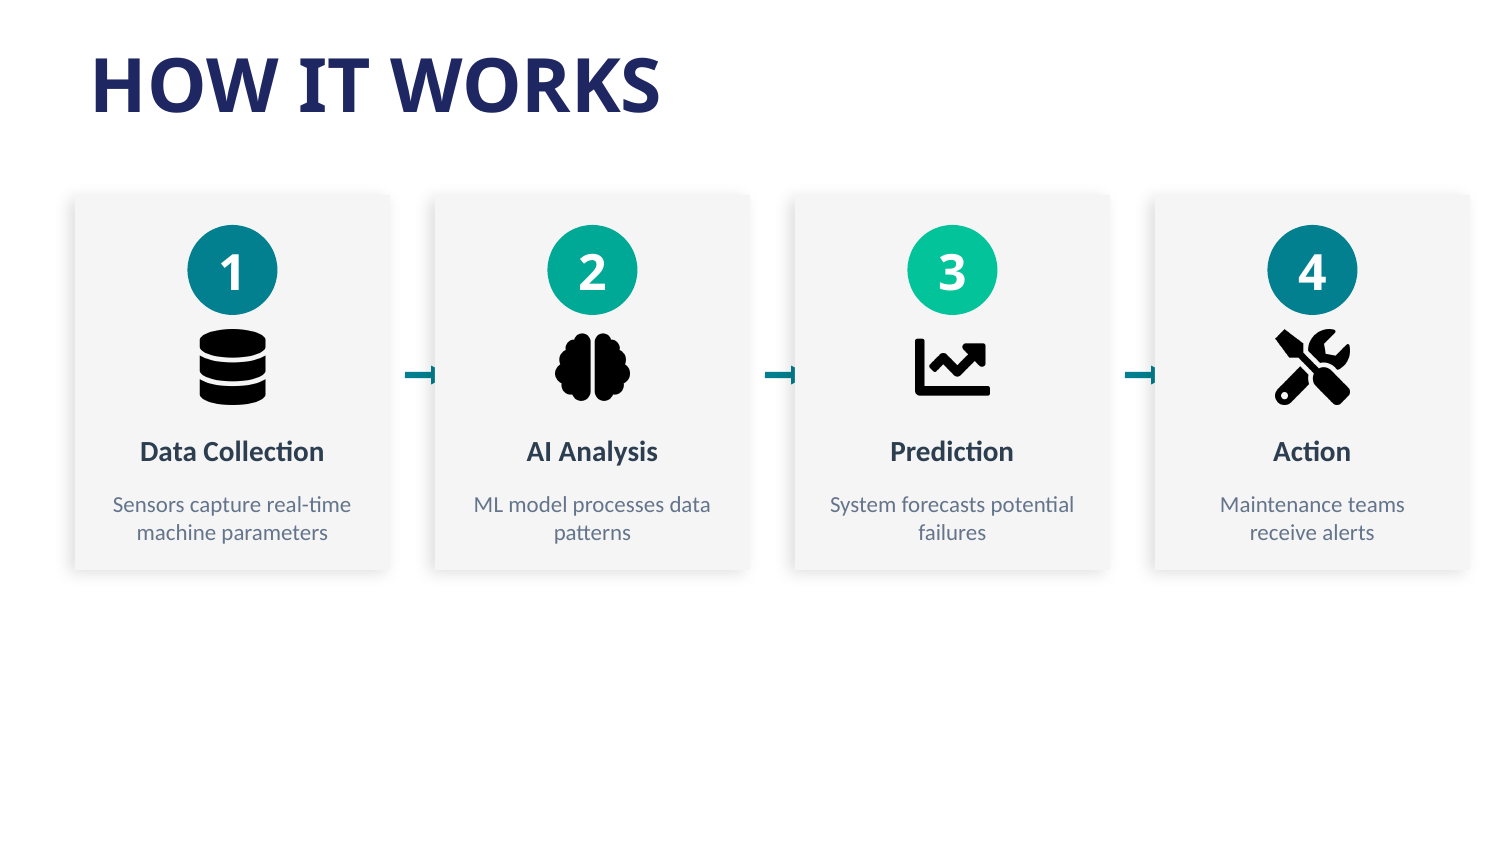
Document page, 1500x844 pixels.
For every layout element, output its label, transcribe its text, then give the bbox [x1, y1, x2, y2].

text_box [74, 194, 390, 570]
text_box 2 [547, 224, 638, 315]
text_box HOW IT WORKS [74, 44, 1425, 120]
text_box Sensors capture real-time machine parameters [89, 479, 375, 555]
text_box [794, 194, 1110, 570]
text_box Maintenance teams receive alerts [1169, 479, 1455, 555]
text_box System forecasts potential failures [809, 479, 1095, 555]
picture [914, 329, 990, 405]
text_box Prediction [809, 427, 1095, 473]
picture [554, 329, 630, 405]
picture [194, 329, 270, 405]
text_box ML model processes data patterns [449, 479, 735, 555]
text_box Action [1169, 427, 1455, 473]
text_box [434, 194, 750, 570]
text_box [1154, 194, 1470, 570]
text_box Data Collection [89, 427, 375, 473]
text_box AI Analysis [449, 427, 735, 473]
text_box 4 [1267, 224, 1358, 315]
picture [1274, 329, 1350, 405]
text_box 1 [187, 224, 278, 315]
text_box 3 [907, 224, 998, 315]
